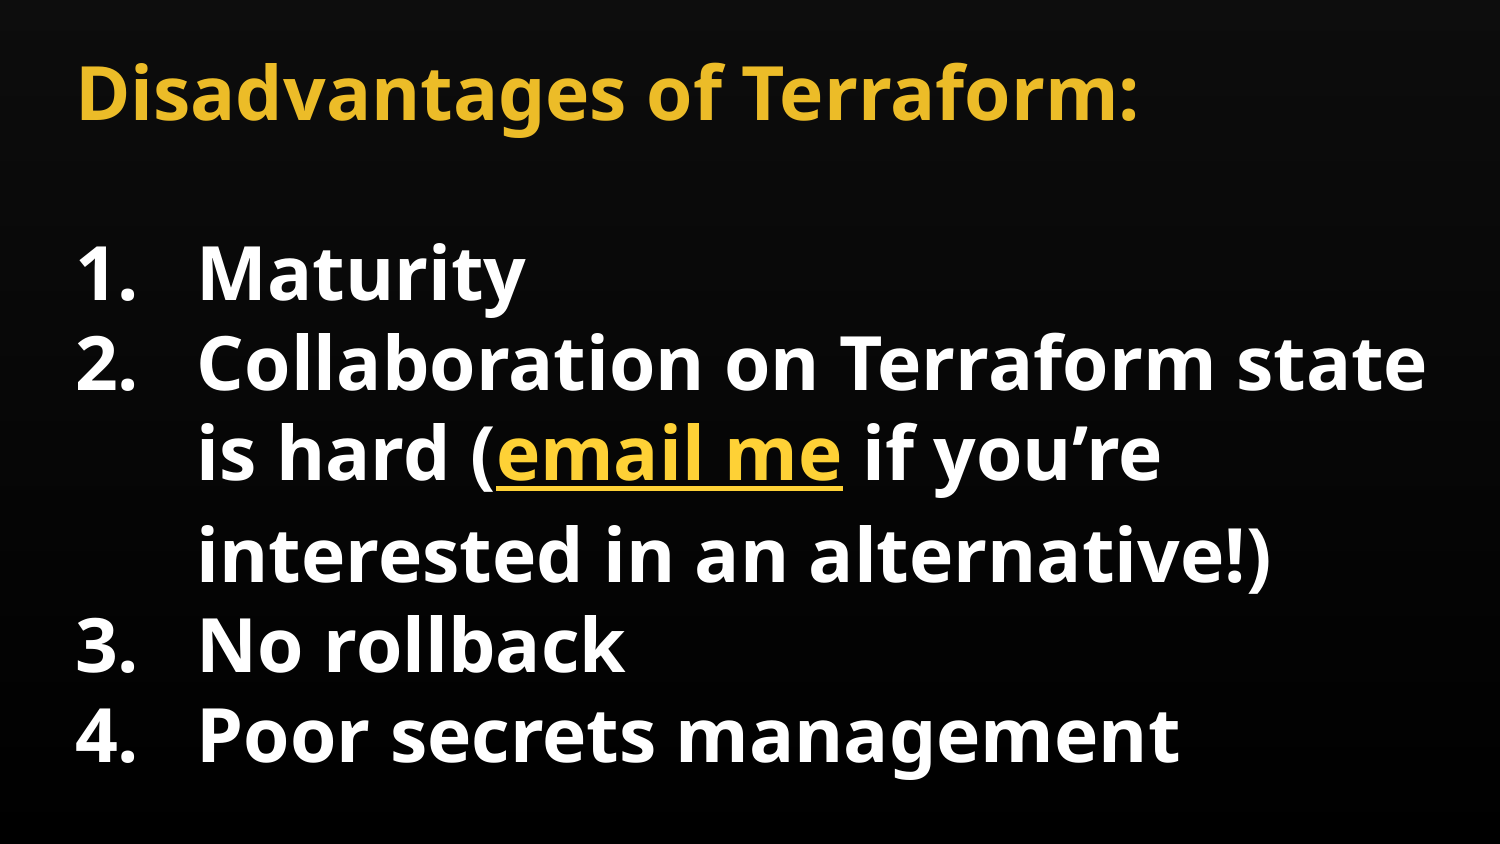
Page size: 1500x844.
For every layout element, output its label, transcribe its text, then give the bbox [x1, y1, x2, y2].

text_box Disadvantages of Terraform: Maturity Collaboration on Terraform state is hard (email me if you’re interested in an alternative!) No rollback Poor secrets management [0, 0, 1500, 844]
